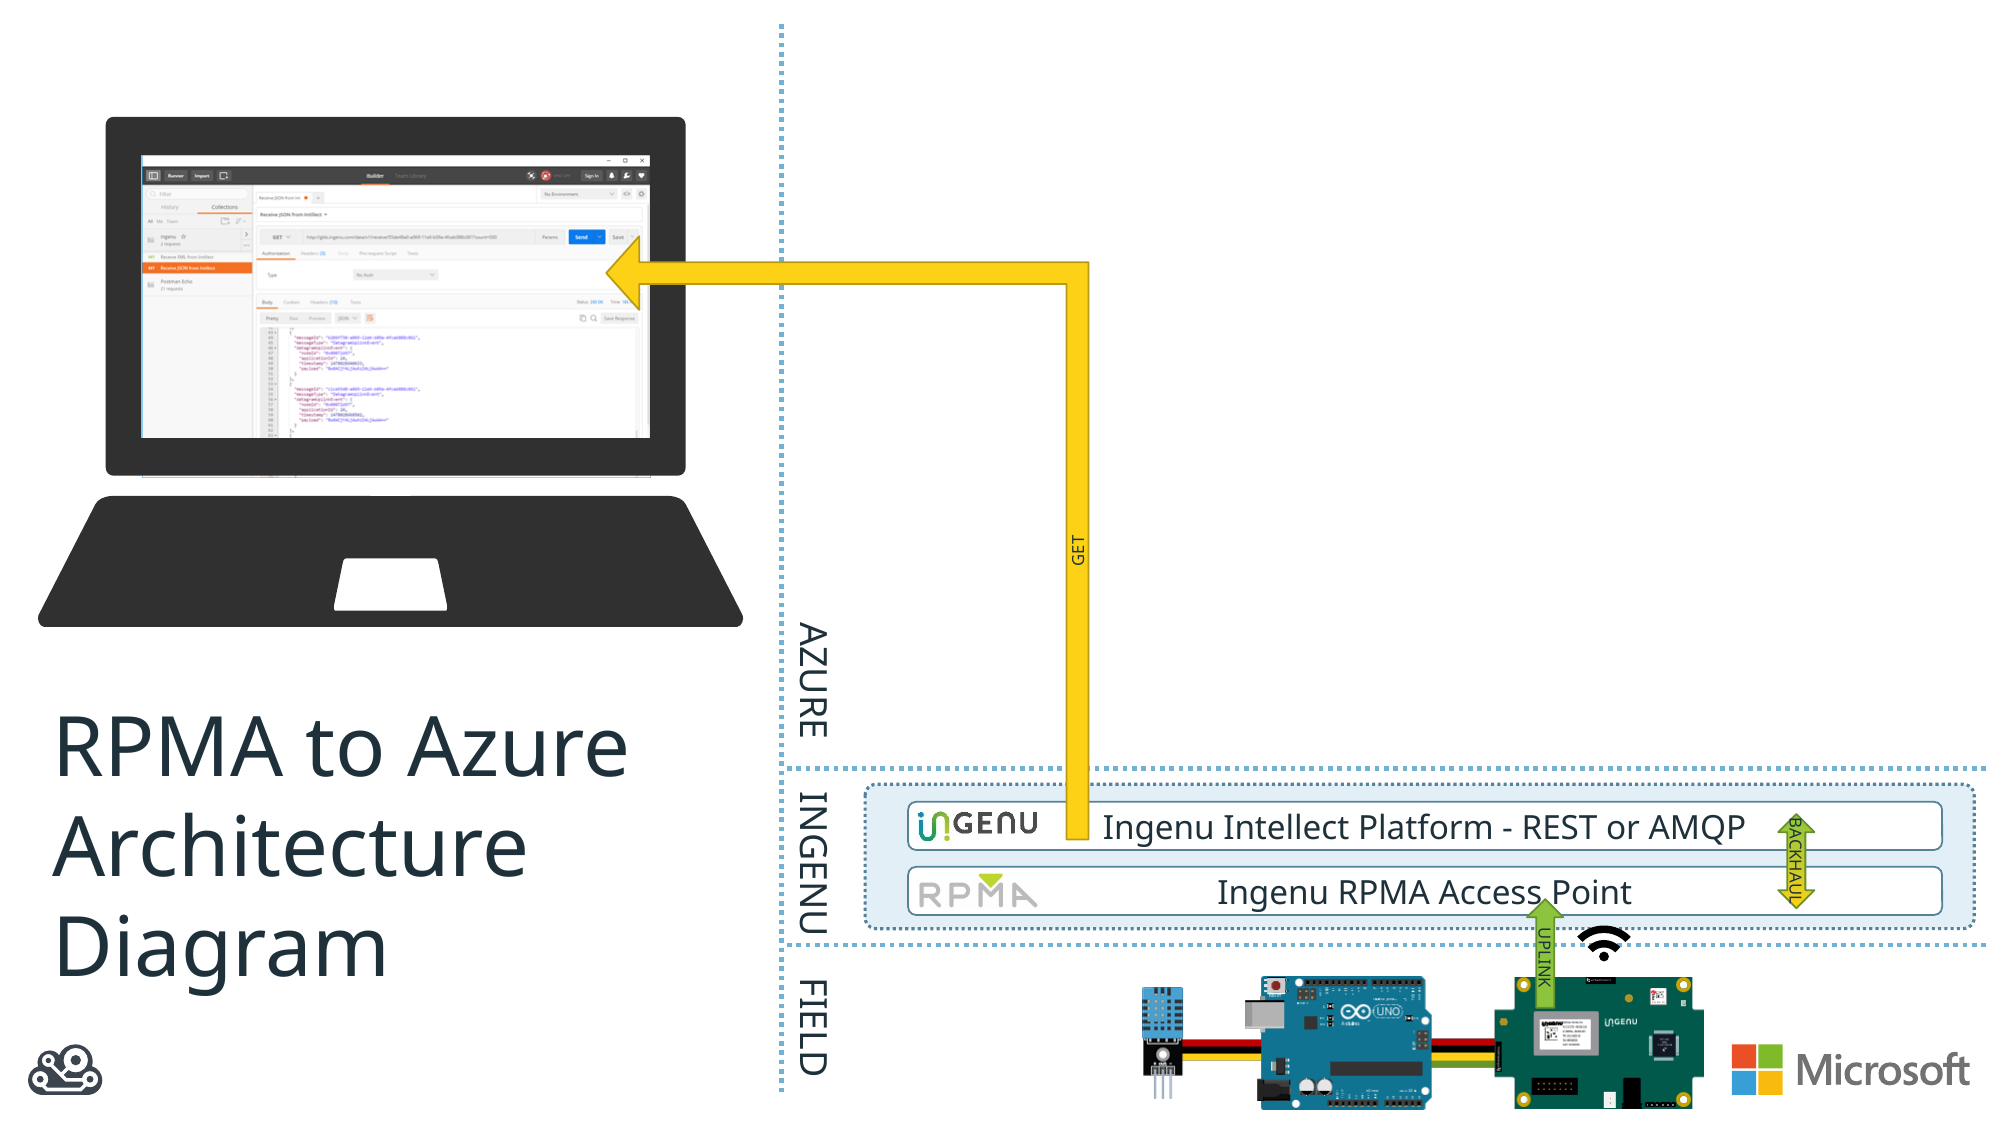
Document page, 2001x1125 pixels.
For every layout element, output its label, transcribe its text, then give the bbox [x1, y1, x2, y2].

text_box [37, 495, 744, 628]
text_box RPMA to Azure Architecture Diagram [37, 685, 744, 1001]
text_box [104, 115, 687, 477]
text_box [780, 23, 1986, 1096]
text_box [907, 801, 1943, 851]
picture [141, 154, 651, 478]
text_box GET [651, 261, 780, 285]
picture [1142, 975, 1704, 1110]
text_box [907, 866, 1943, 916]
